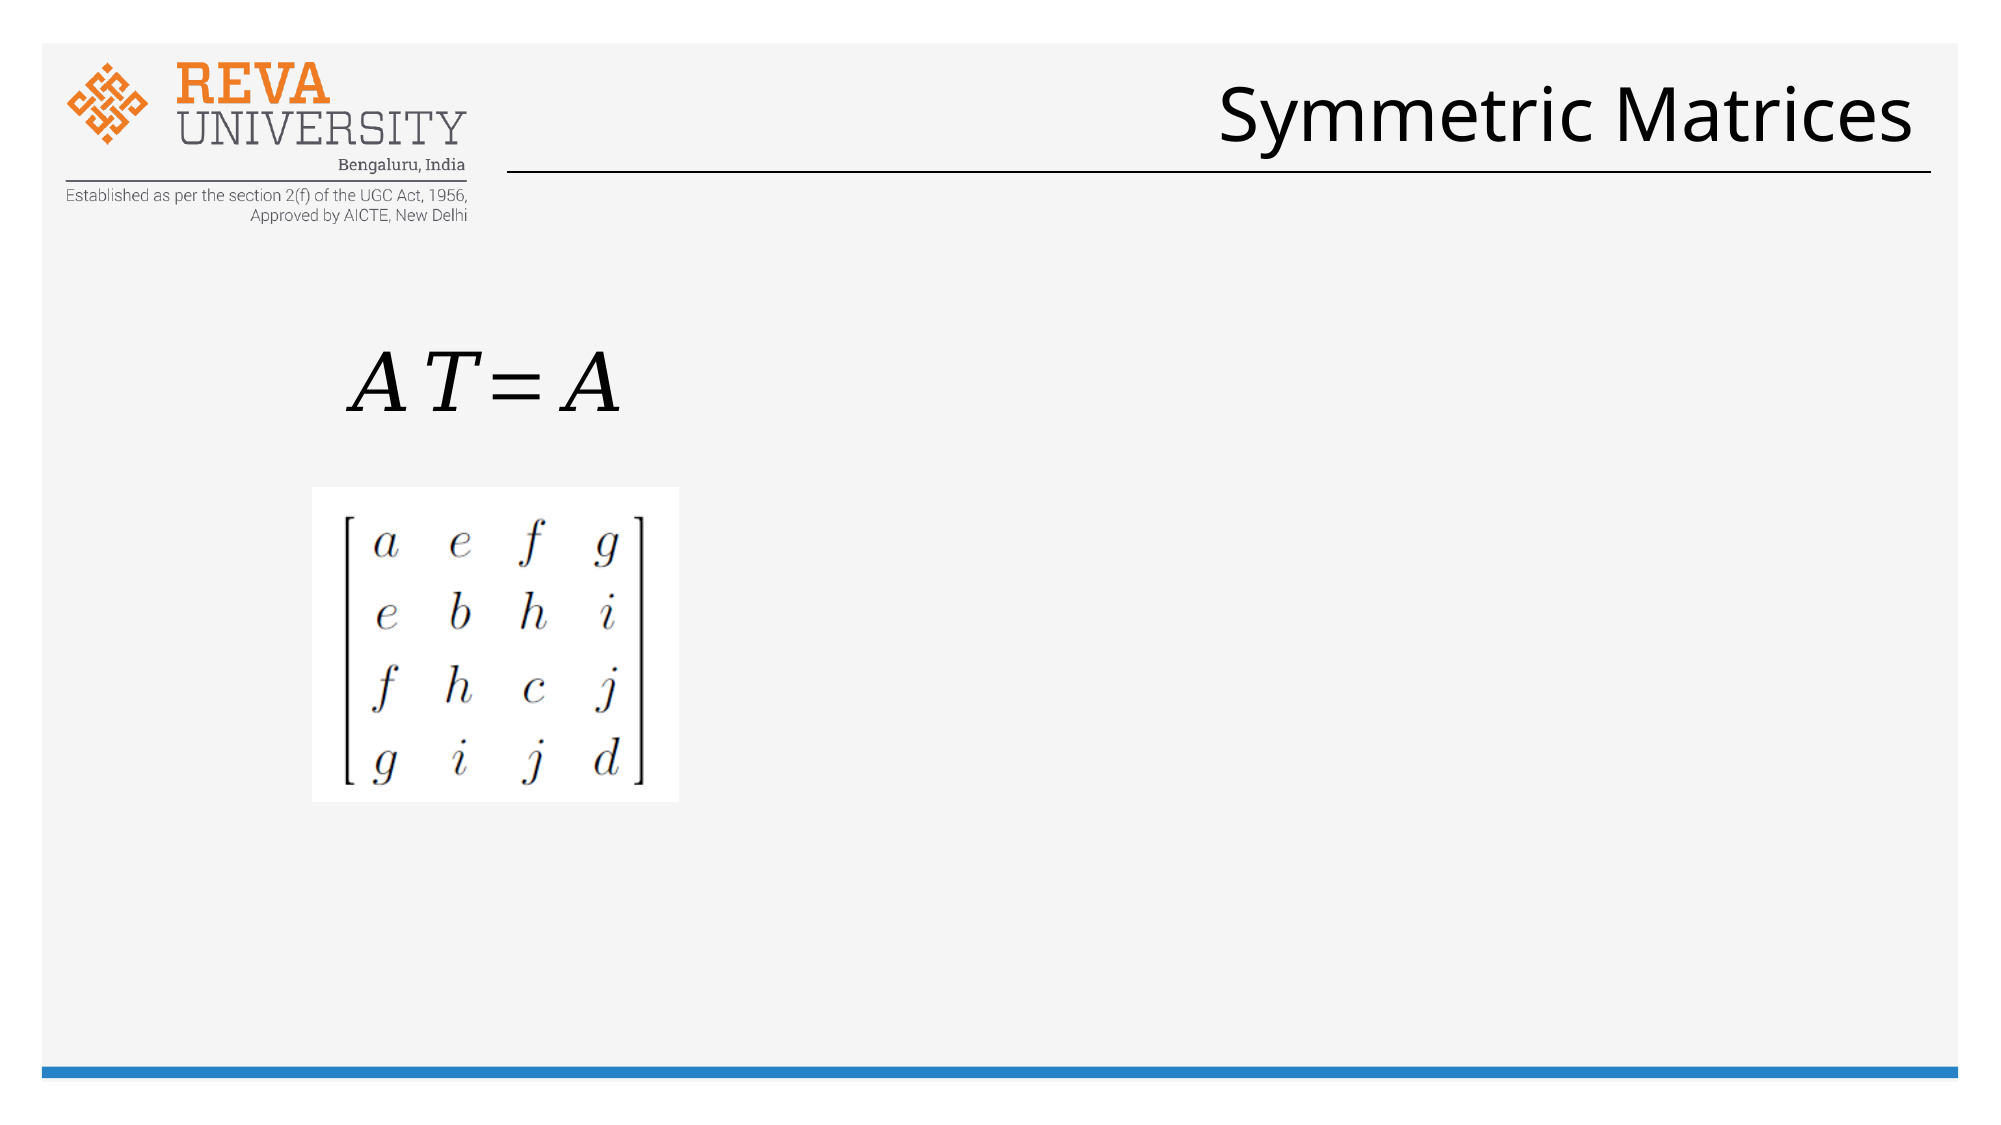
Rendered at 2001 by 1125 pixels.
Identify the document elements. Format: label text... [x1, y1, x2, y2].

picture [65, 62, 467, 224]
picture [312, 487, 679, 802]
title Symmetric Matrices [555, 62, 1931, 173]
